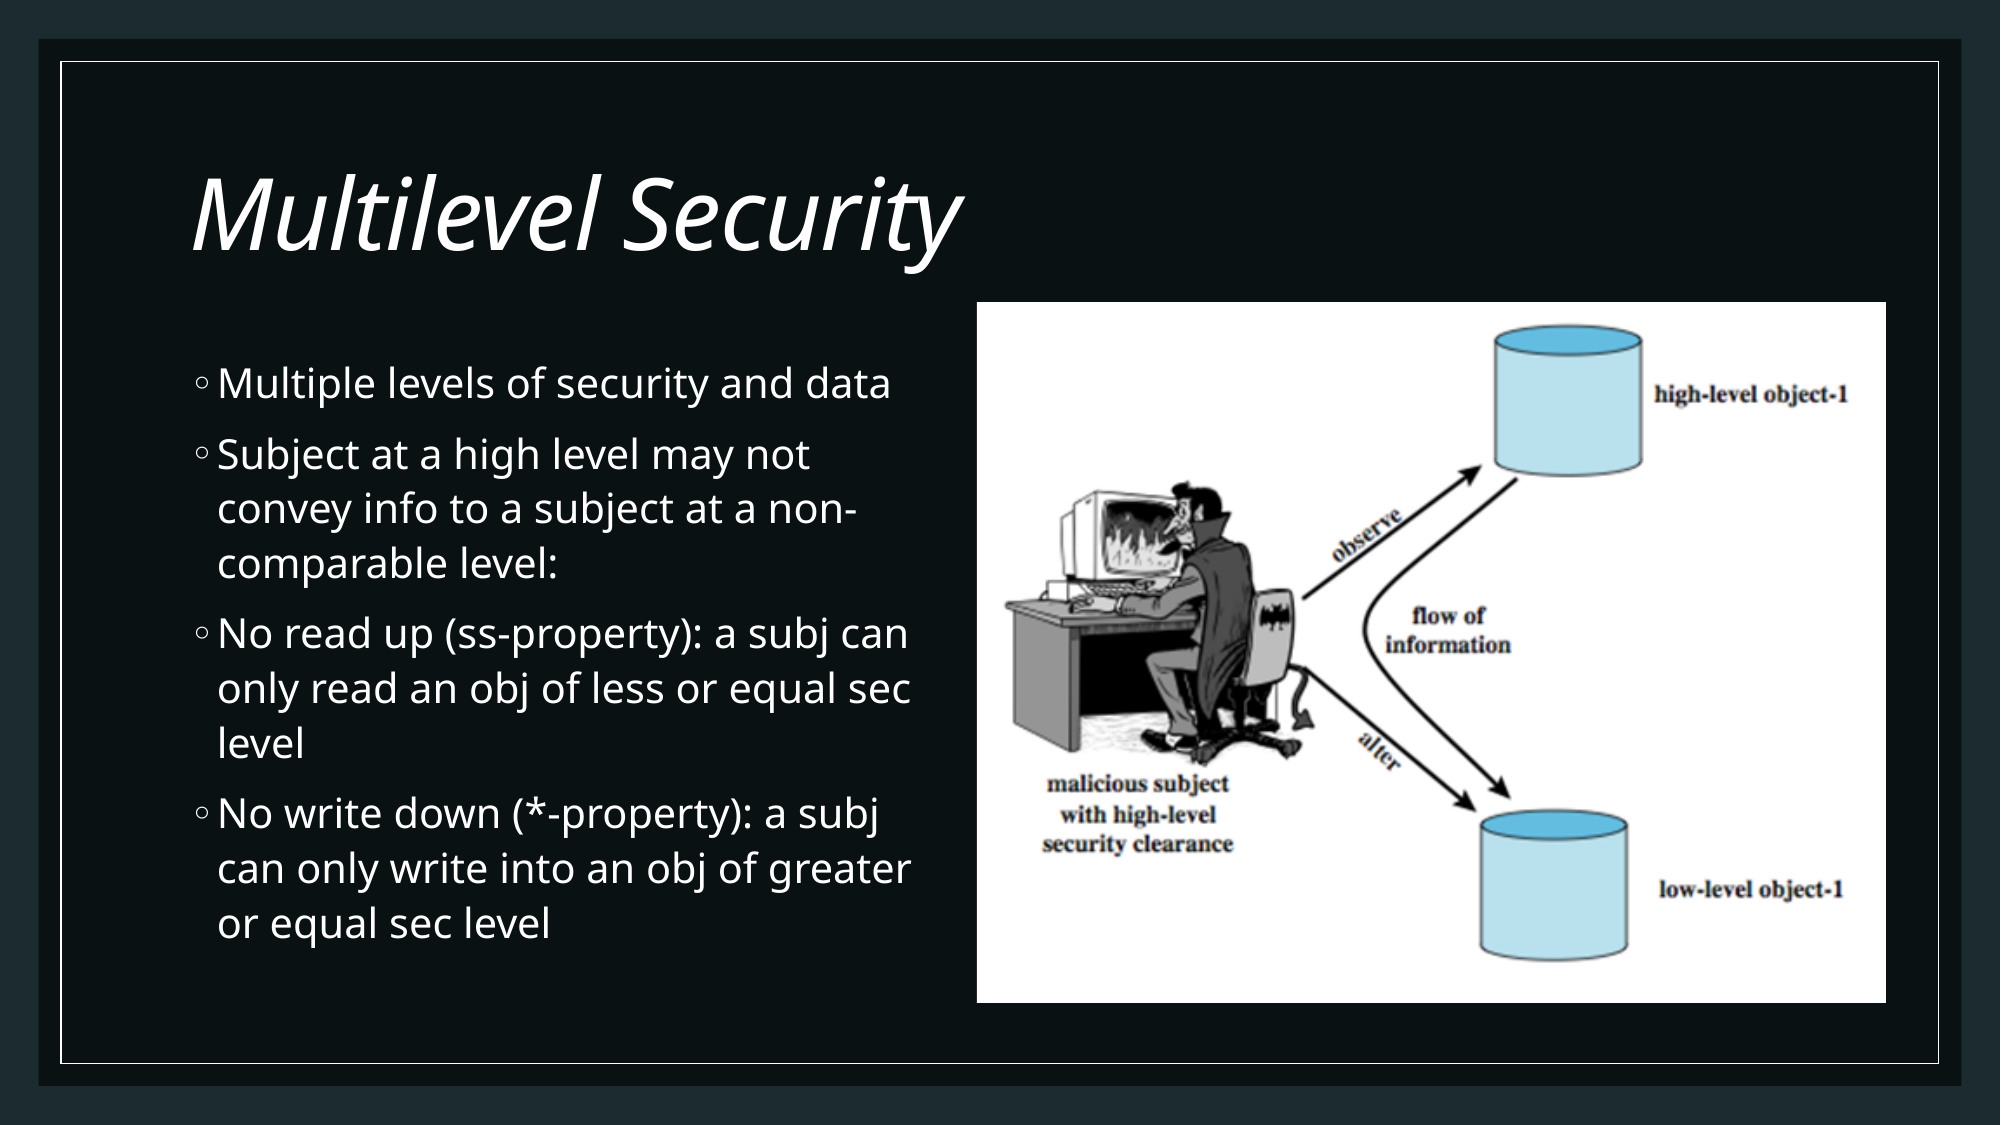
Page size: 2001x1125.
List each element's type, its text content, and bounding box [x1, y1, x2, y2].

list Multiple levels of security and data Subject at a high level may not convey info to a subject at a non-comparable level: No read up (ss-property): a subj can only read an obj of less or equal sec level No write down (*-property): a subj can only write into an obj of greater or equal sec level [174, 345, 940, 960]
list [976, 302, 1886, 1003]
title Multilevel Security [174, 105, 1825, 331]
